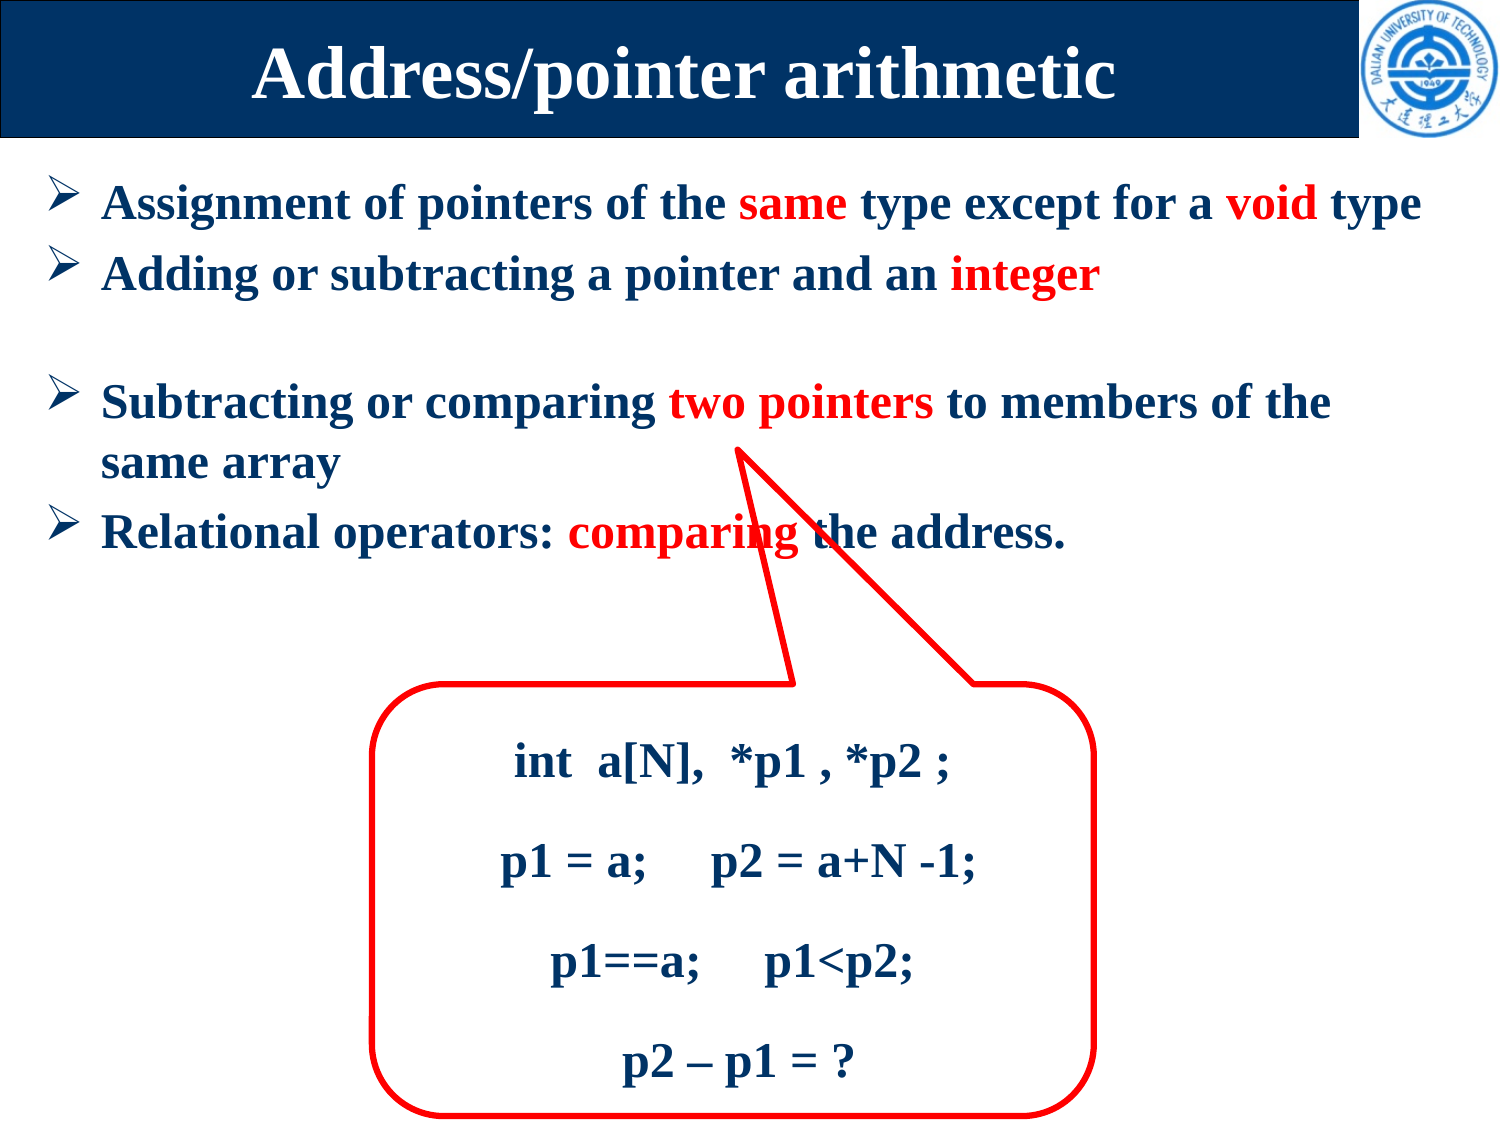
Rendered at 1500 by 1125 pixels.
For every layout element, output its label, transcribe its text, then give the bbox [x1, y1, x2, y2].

text_box int a[N], *p1 , *p2 ; p1 = a; p2 = a+N -1; p1==a; p1<p2; p2 – p1 = ? [371, 449, 1094, 1117]
title Address/pointer arithmetic [37, 12, 1350, 125]
picture [1359, 0, 1500, 138]
list Assignment of pointers of the same type except for a void type Adding or subtracting a pointer and an integer Subtracting or comparing two pointers to members of the same array Relational operators: comparing the address. [29, 162, 1442, 1125]
